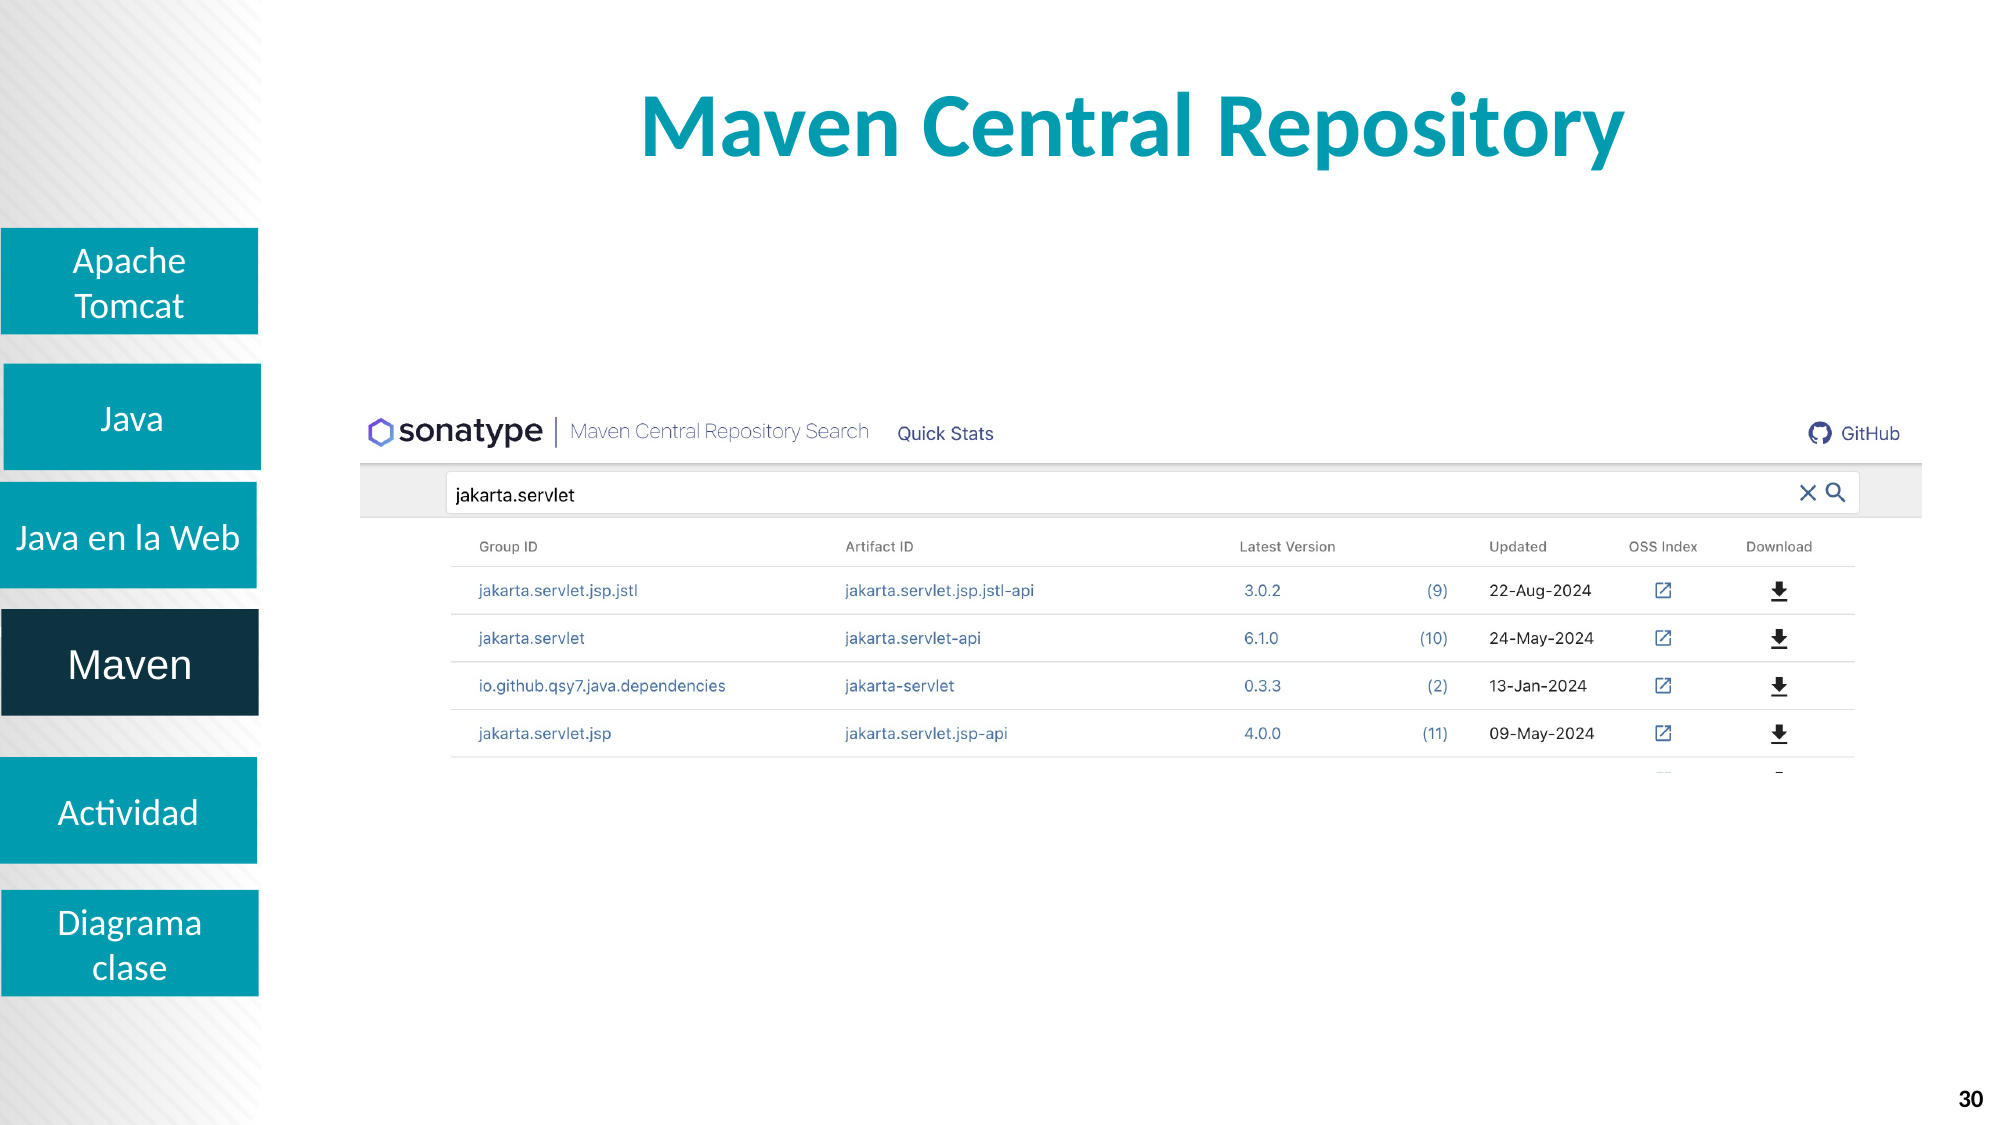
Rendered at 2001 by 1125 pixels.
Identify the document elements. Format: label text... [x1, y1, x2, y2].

title Maven Central Repository [340, 36, 1927, 204]
picture [360, 406, 1922, 773]
slide_number 30 [1921, 1072, 2000, 1124]
